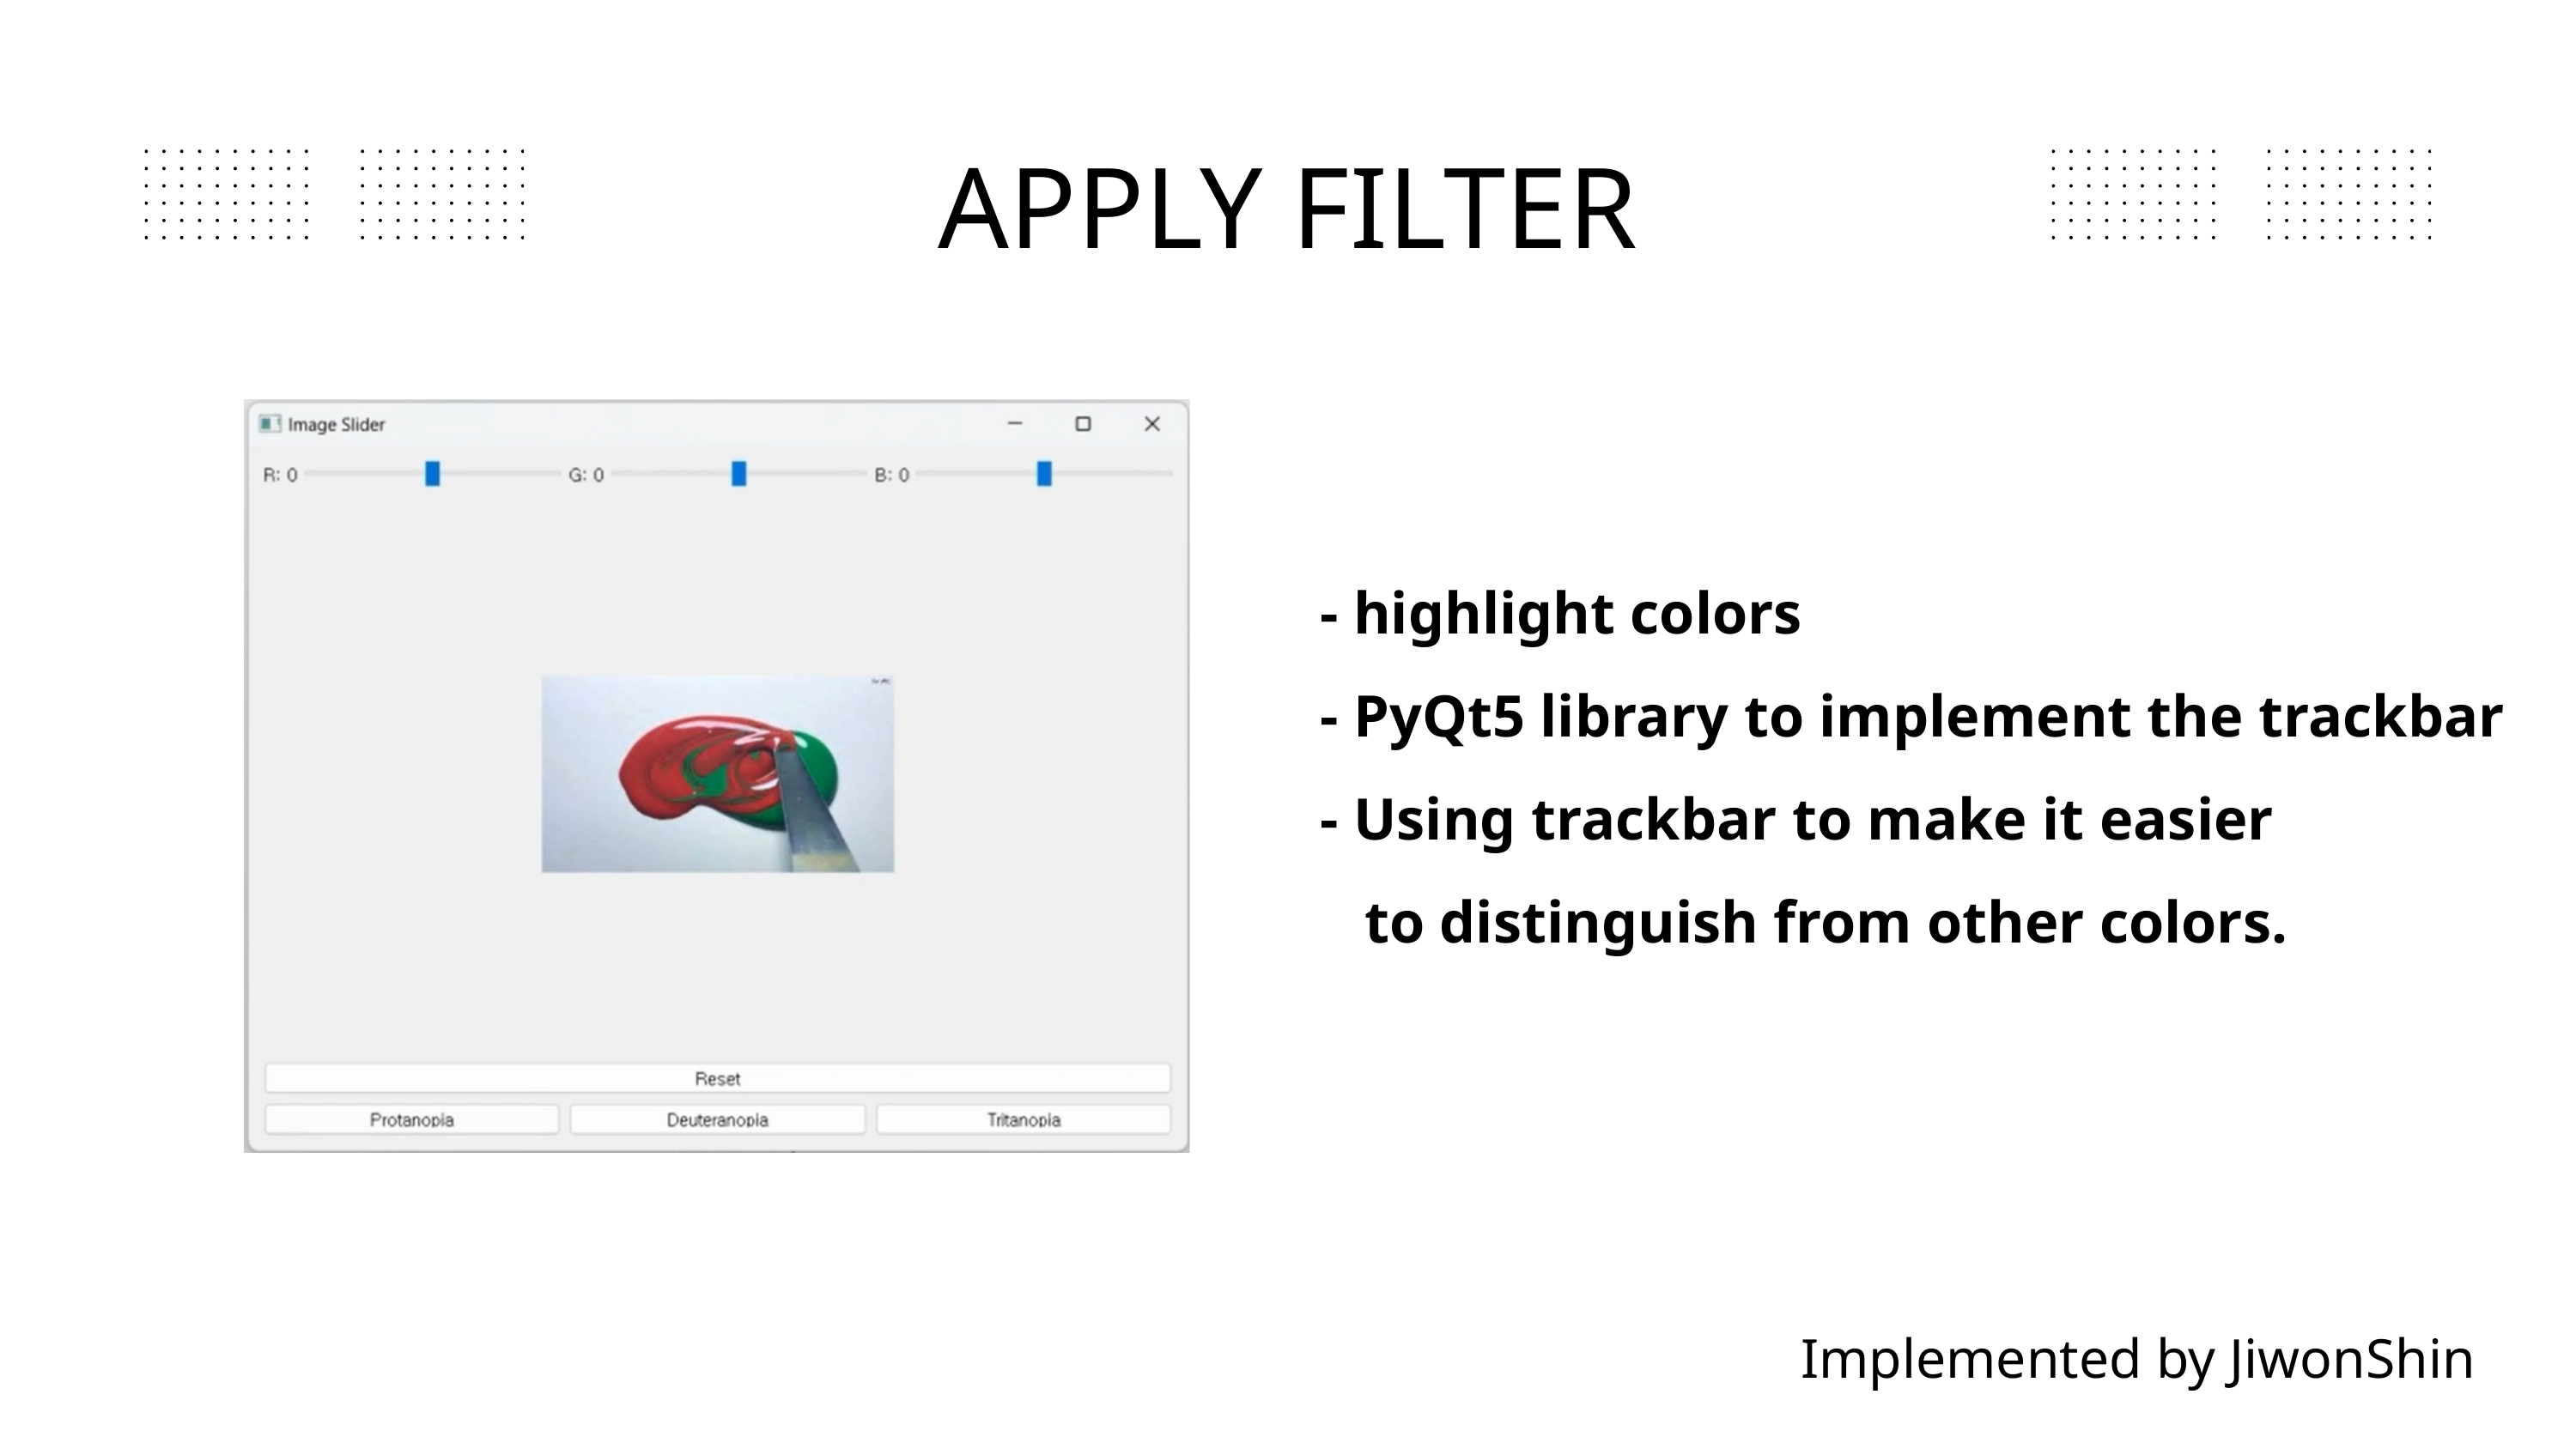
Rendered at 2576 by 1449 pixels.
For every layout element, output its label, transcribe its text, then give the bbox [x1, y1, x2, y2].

text_box - highlight colors - PyQt5 library to implement the trackbar - Using trackbar to make it easier to distinguish from other colors. [1320, 542, 2576, 1058]
text_box [360, 149, 525, 239]
text_box APPLY FILTER [716, 165, 1860, 271]
text_box Implemented by JiwonShin [1642, 1313, 2576, 1390]
text_box [2051, 149, 2215, 239]
text_box [2267, 149, 2432, 239]
text_box [144, 149, 308, 239]
text_box [244, 399, 1190, 1153]
